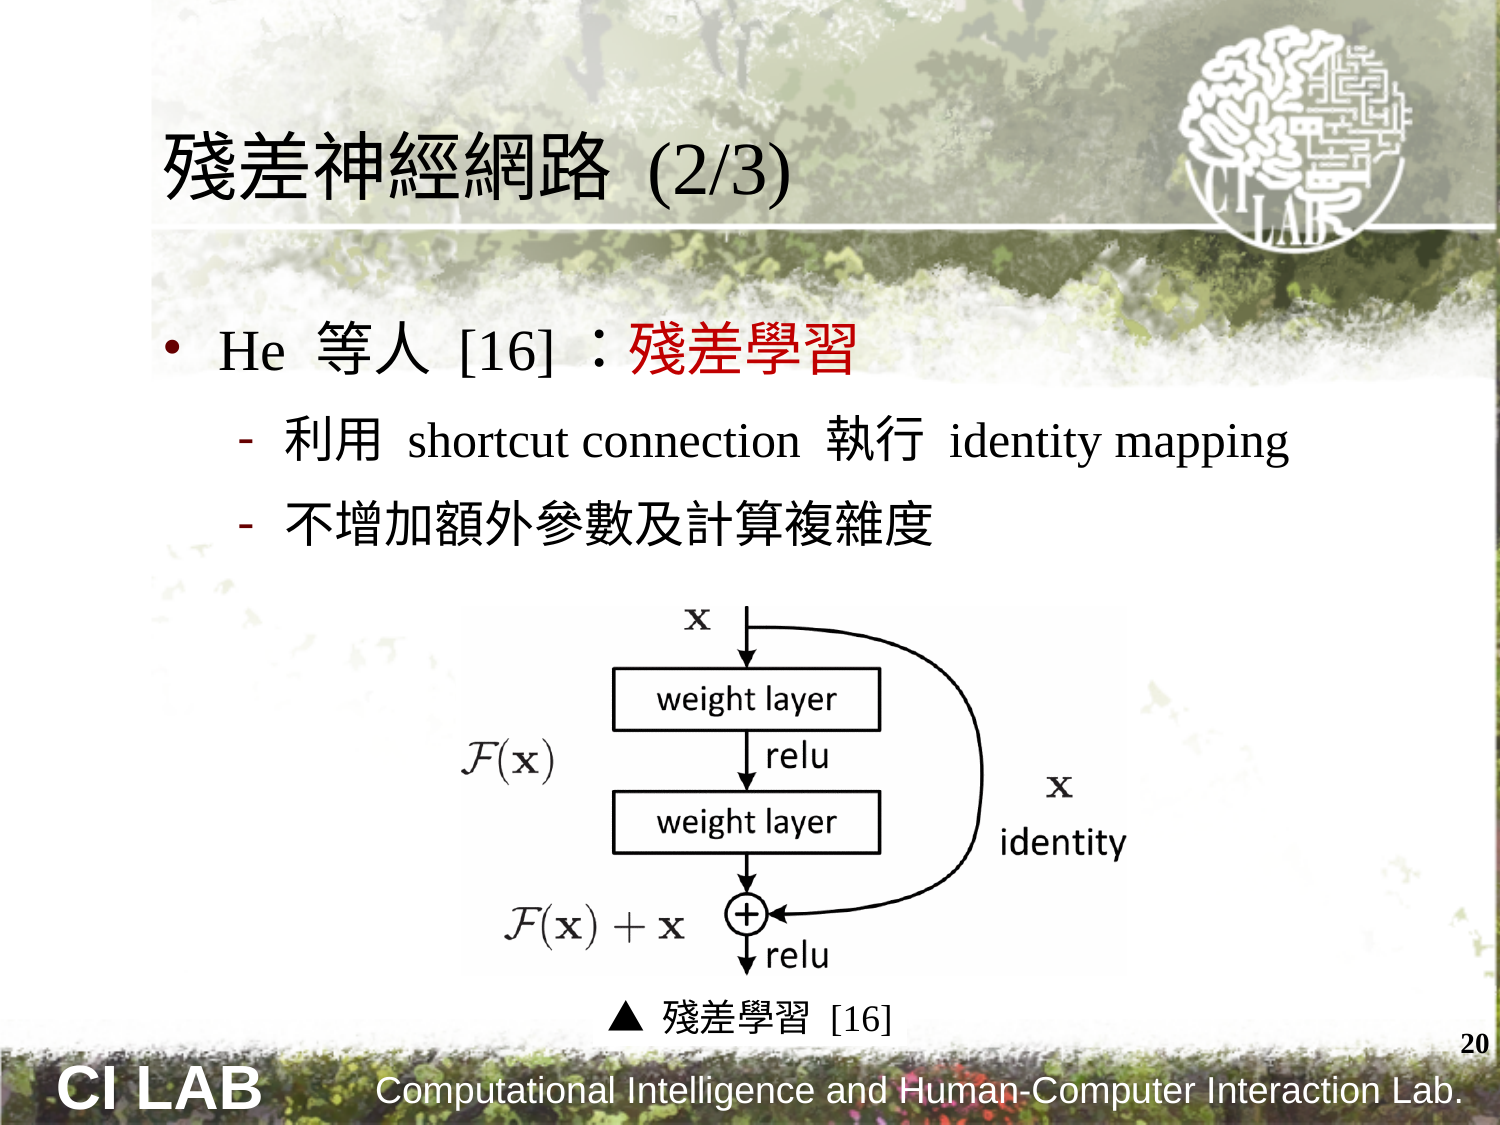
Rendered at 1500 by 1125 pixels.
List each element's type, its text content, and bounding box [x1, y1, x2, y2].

title 殘差神經網路 (2/3) [147, 31, 1448, 219]
slide_number 20 [1426, 985, 1500, 1067]
picture [0, 0, 1500, 1125]
text_box ▲ 殘差學習 [16] [592, 995, 908, 1046]
text_box He 等人 [16]：殘差學習 利用 shortcut connection 執行 identity mapping 不增加額外參數及計算複雜度 [147, 304, 1410, 961]
